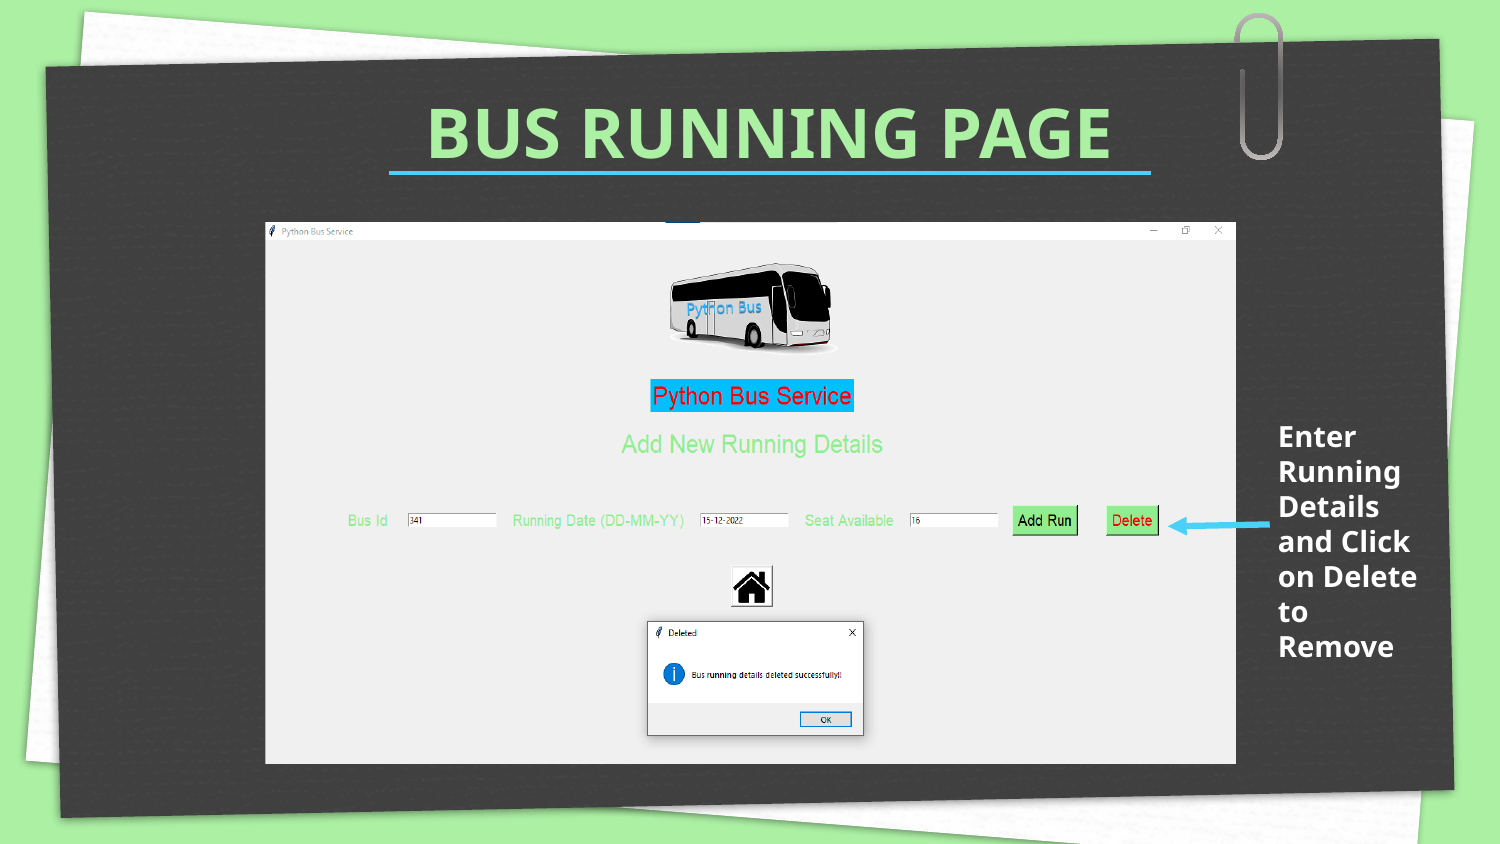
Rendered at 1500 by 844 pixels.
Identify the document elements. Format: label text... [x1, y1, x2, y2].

picture [265, 221, 1236, 764]
text_box [1234, 13, 1283, 160]
title BUS RUNNING PAGE [339, 75, 1201, 173]
text_box Enter Running Details and Click on Delete to Remove [1262, 403, 1444, 678]
